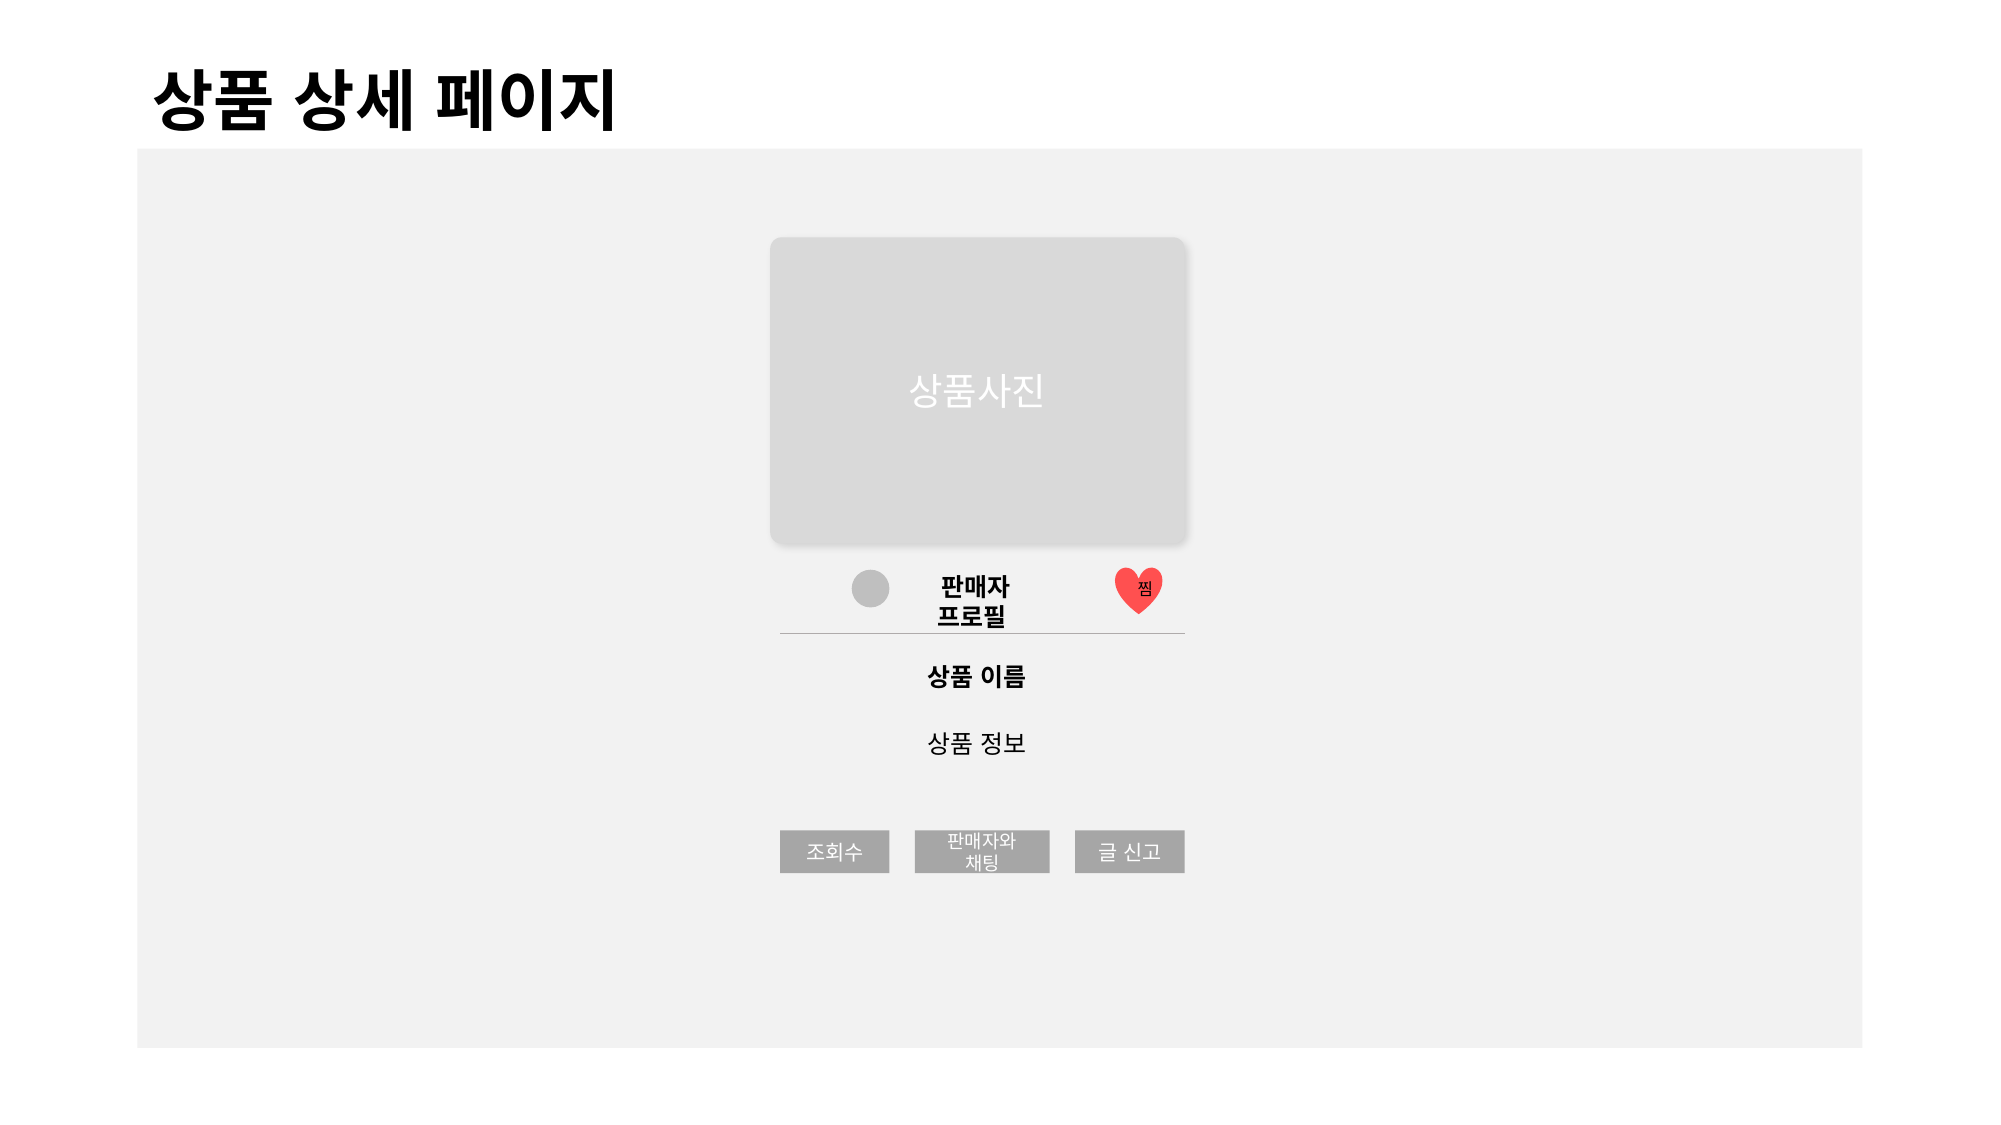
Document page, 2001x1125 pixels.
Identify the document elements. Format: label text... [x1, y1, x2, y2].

text_box 조회수 [779, 829, 890, 874]
text_box 상품 정보 [770, 721, 1185, 766]
title 상품 상세 페이지 [137, 59, 1863, 148]
text_box 판매자와 채팅 [914, 829, 1051, 874]
text_box 판매자 프로필 [889, 564, 1063, 633]
text_box 글 신고 [1074, 829, 1186, 874]
text_box 상품사진 [769, 236, 1186, 545]
text_box 판매자 프로필 [889, 634, 1063, 639]
text_box [136, 148, 1863, 1049]
text_box [850, 568, 891, 609]
text_box 상품 이름 [770, 654, 1185, 699]
text_box 찜 [1113, 566, 1164, 616]
